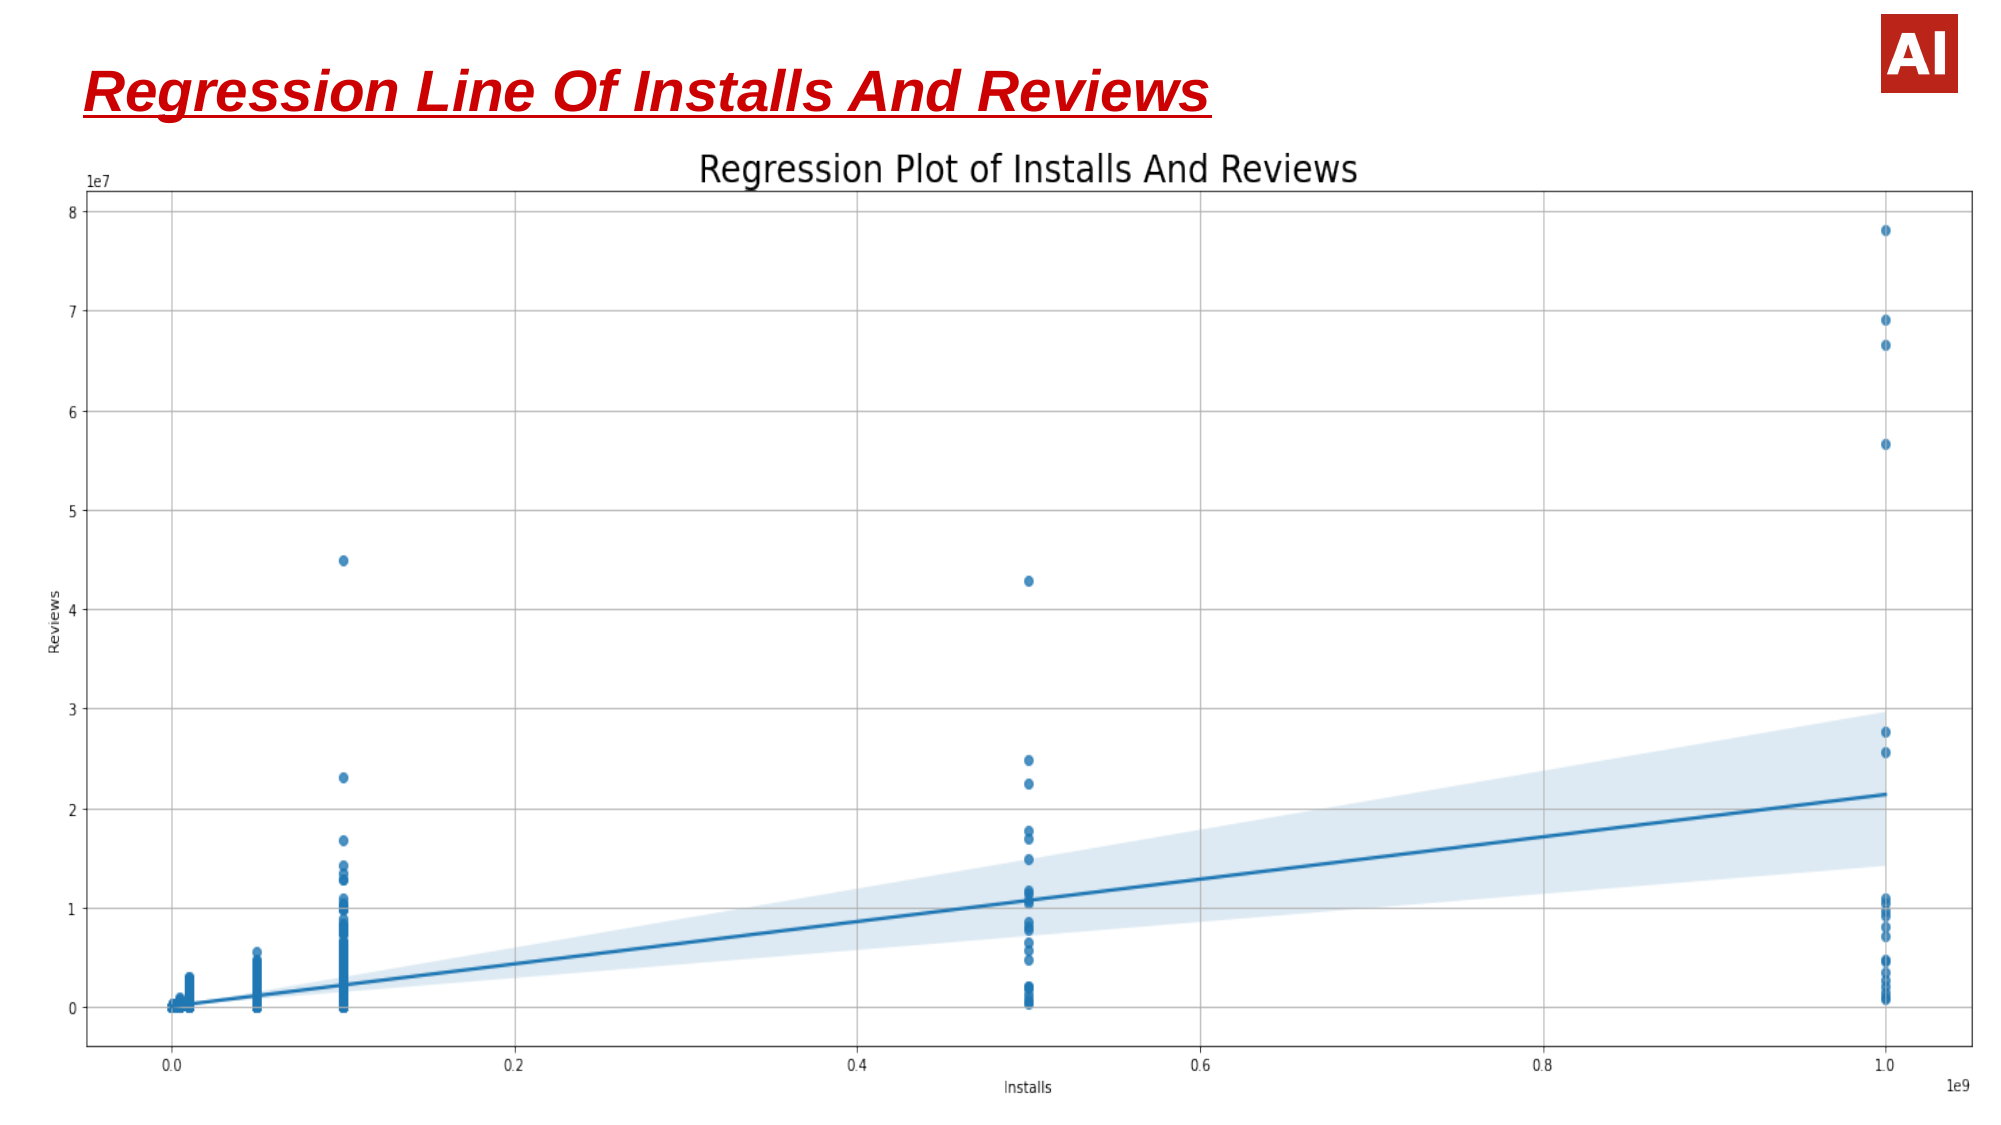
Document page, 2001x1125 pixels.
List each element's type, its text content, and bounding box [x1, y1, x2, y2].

picture [39, 142, 1980, 1107]
picture [1881, 14, 1958, 93]
title Regression Line Of Installs And Reviews [68, 38, 1932, 131]
